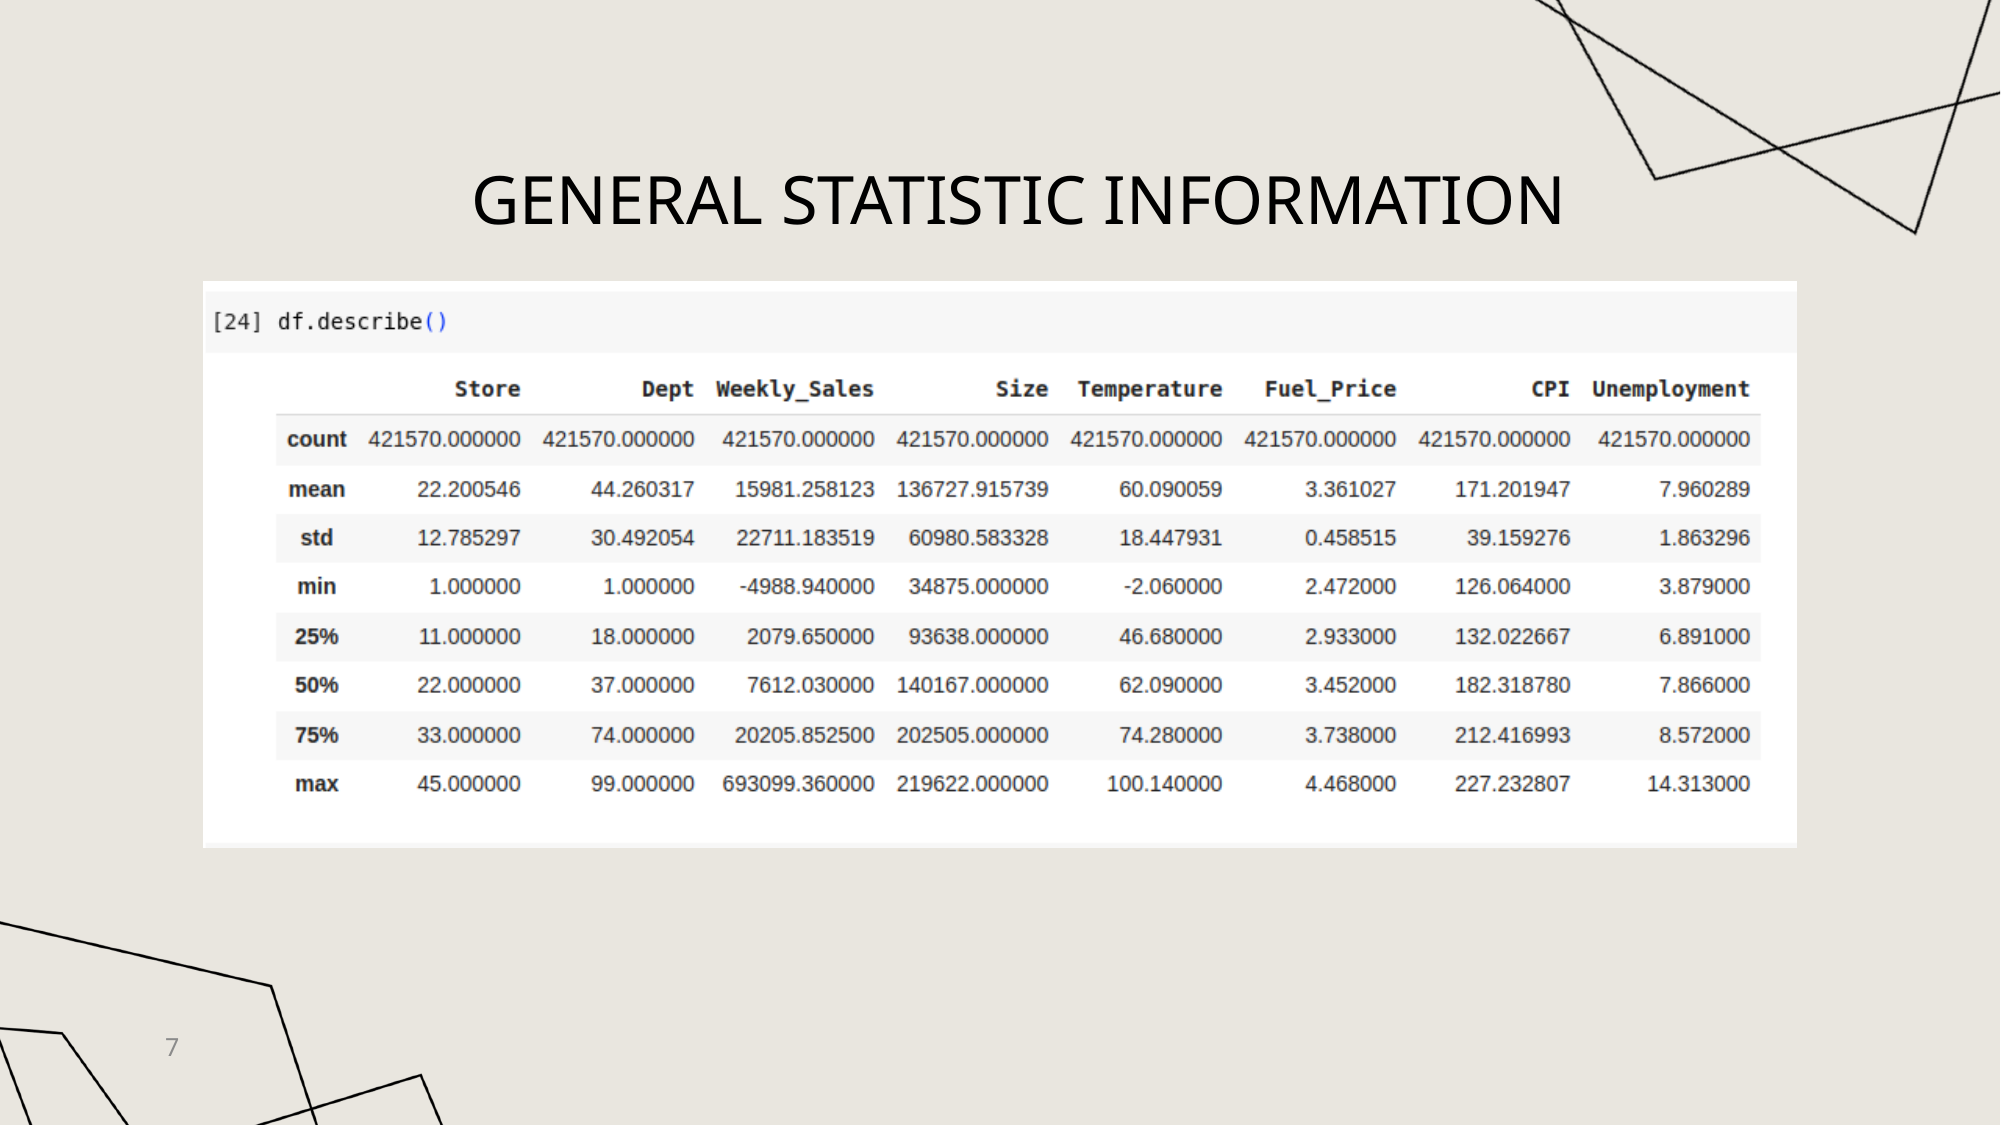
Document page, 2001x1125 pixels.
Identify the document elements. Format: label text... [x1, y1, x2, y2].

slide_number 7 [150, 1024, 254, 1074]
title General Statistic information [160, 68, 1861, 337]
picture [1509, 0, 2001, 249]
picture [0, 900, 541, 1125]
picture [203, 281, 1797, 848]
